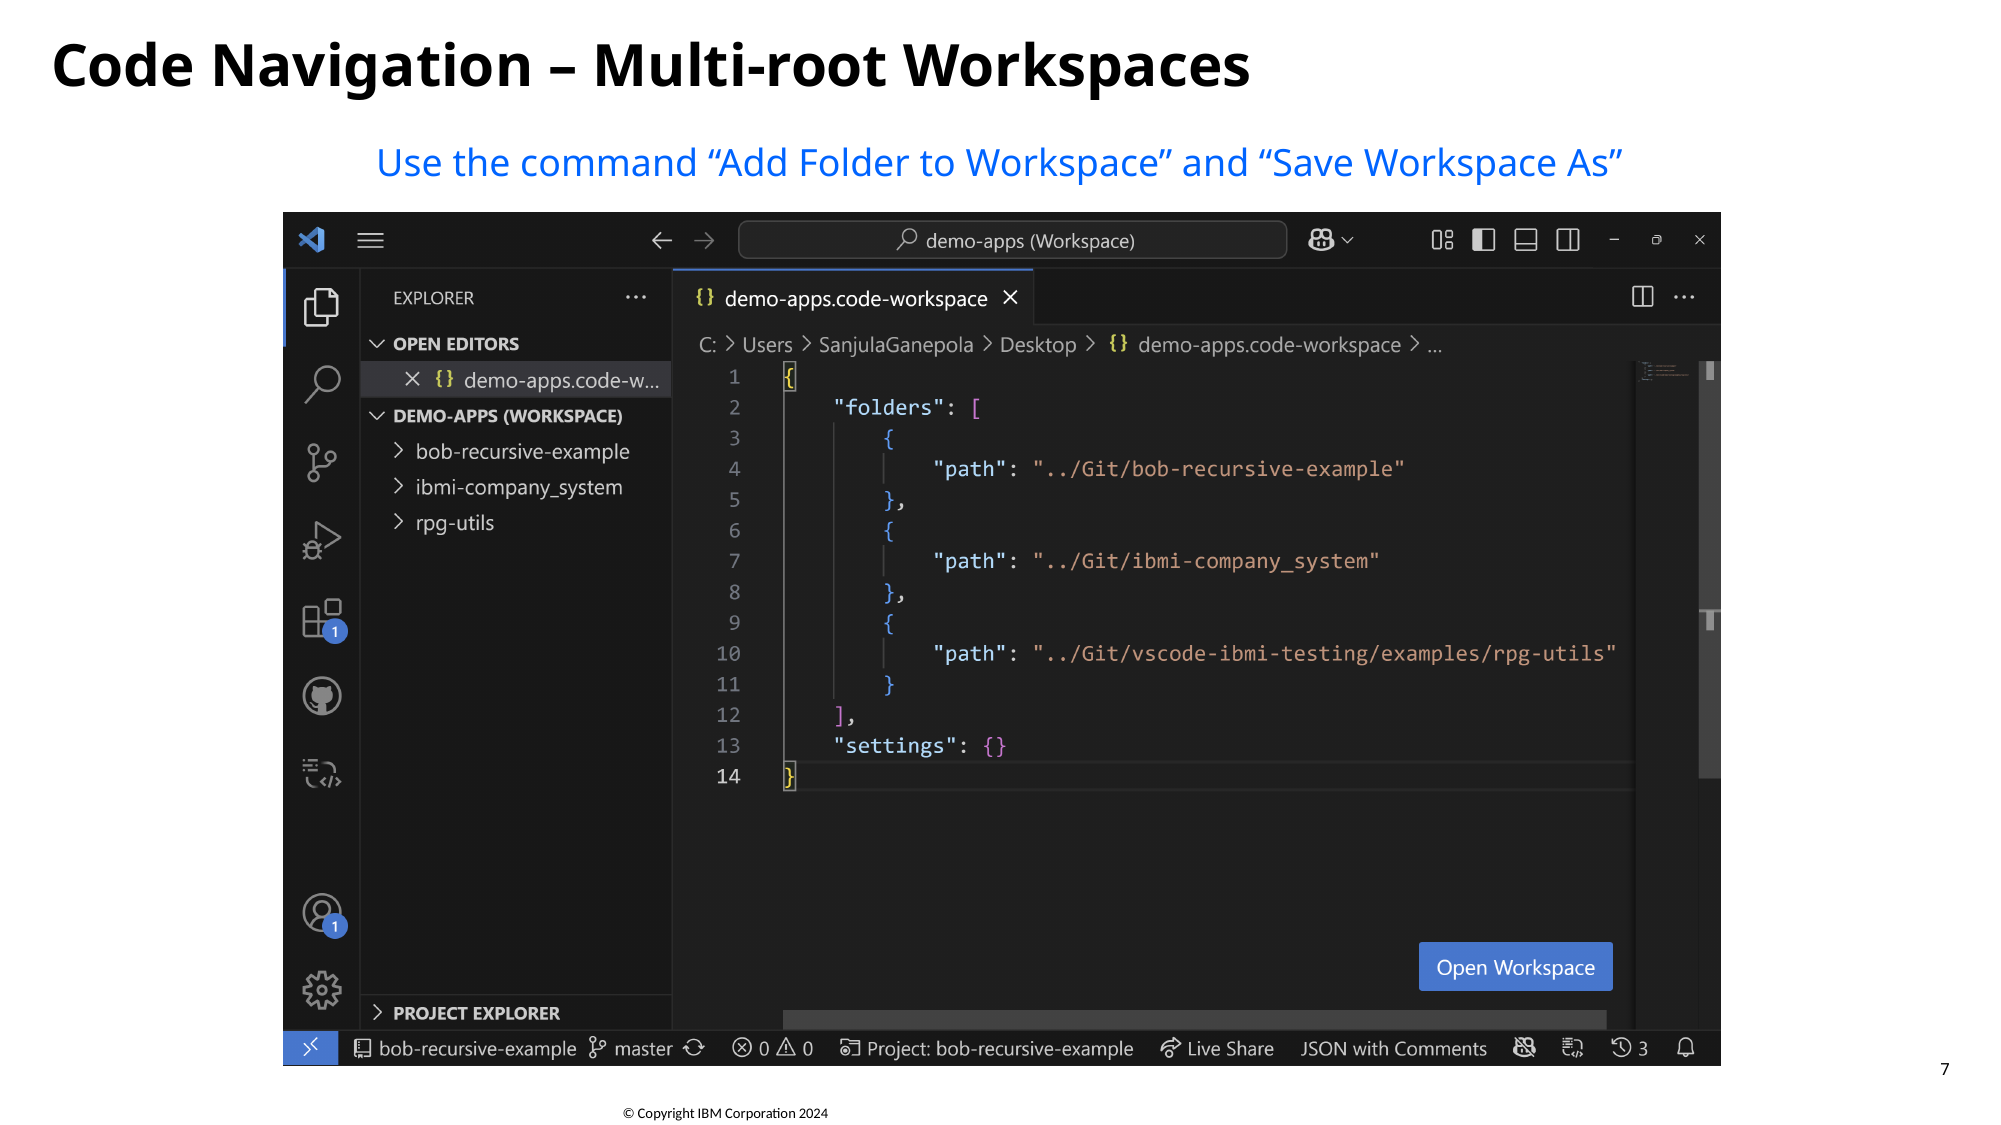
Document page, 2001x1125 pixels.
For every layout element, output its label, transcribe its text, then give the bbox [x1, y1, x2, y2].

picture [283, 212, 1721, 1066]
slide_number 7 [1500, 1055, 1950, 1086]
text_box Use the command “Add Folder to Workspace” and “Save Workspace As” [316, 131, 1684, 192]
title Code Navigation – Multi-root Workspaces [51, 36, 1721, 101]
